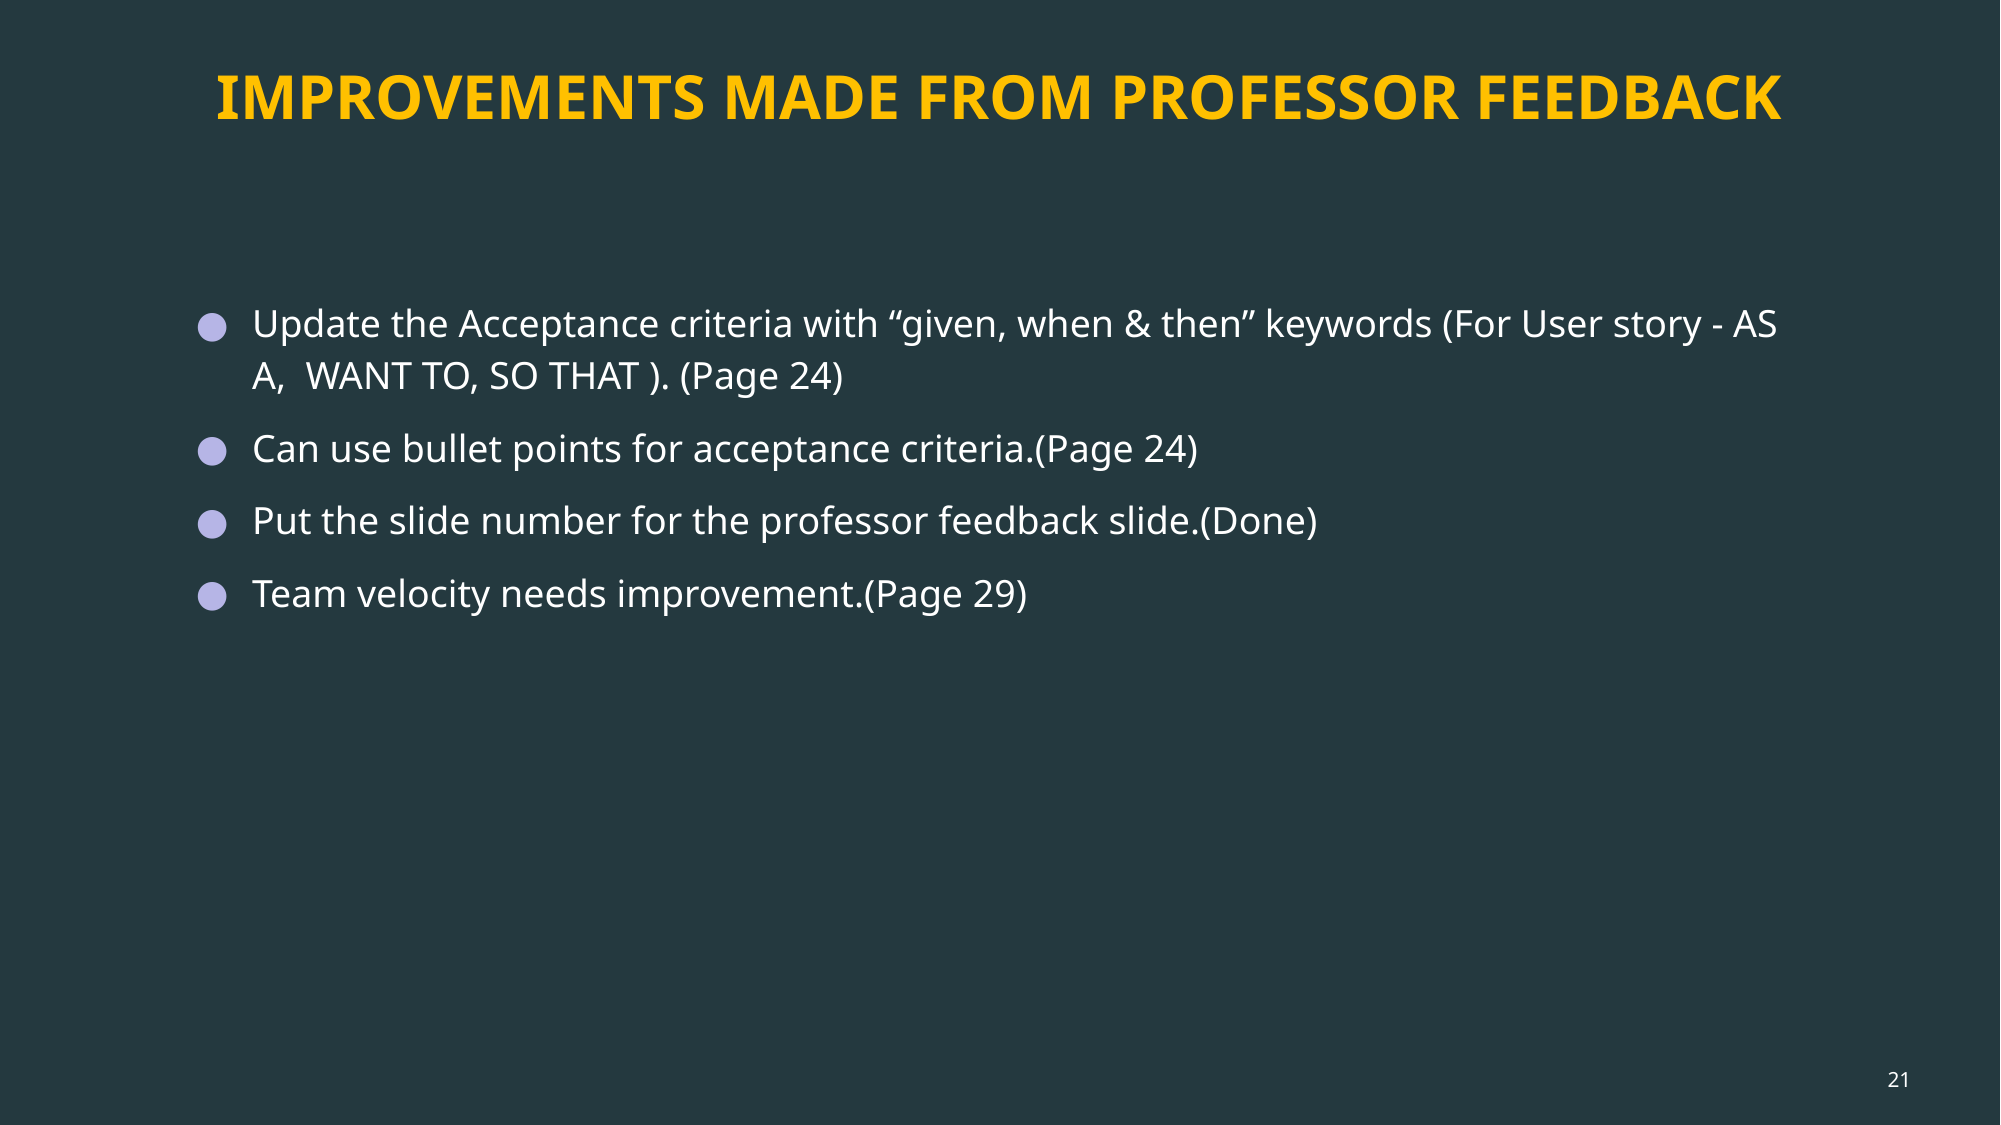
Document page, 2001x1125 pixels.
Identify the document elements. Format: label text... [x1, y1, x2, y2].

slide_number ‹#› [1549, 1050, 1912, 1111]
title IMPROVEMENTS MADE FROM PROFESSOR FEEDBACK [177, 58, 1822, 167]
list Update the Acceptance criteria with “given, when & then” keywords (For User story - AS A, WANT TO, SO THAT ). (Page 24) Can use bullet points for acceptance criteria.(Page 24) Put the slide number for the professor feedback slide.(Done) Team velocity needs improvement.(Page 29) [177, 293, 1822, 1063]
